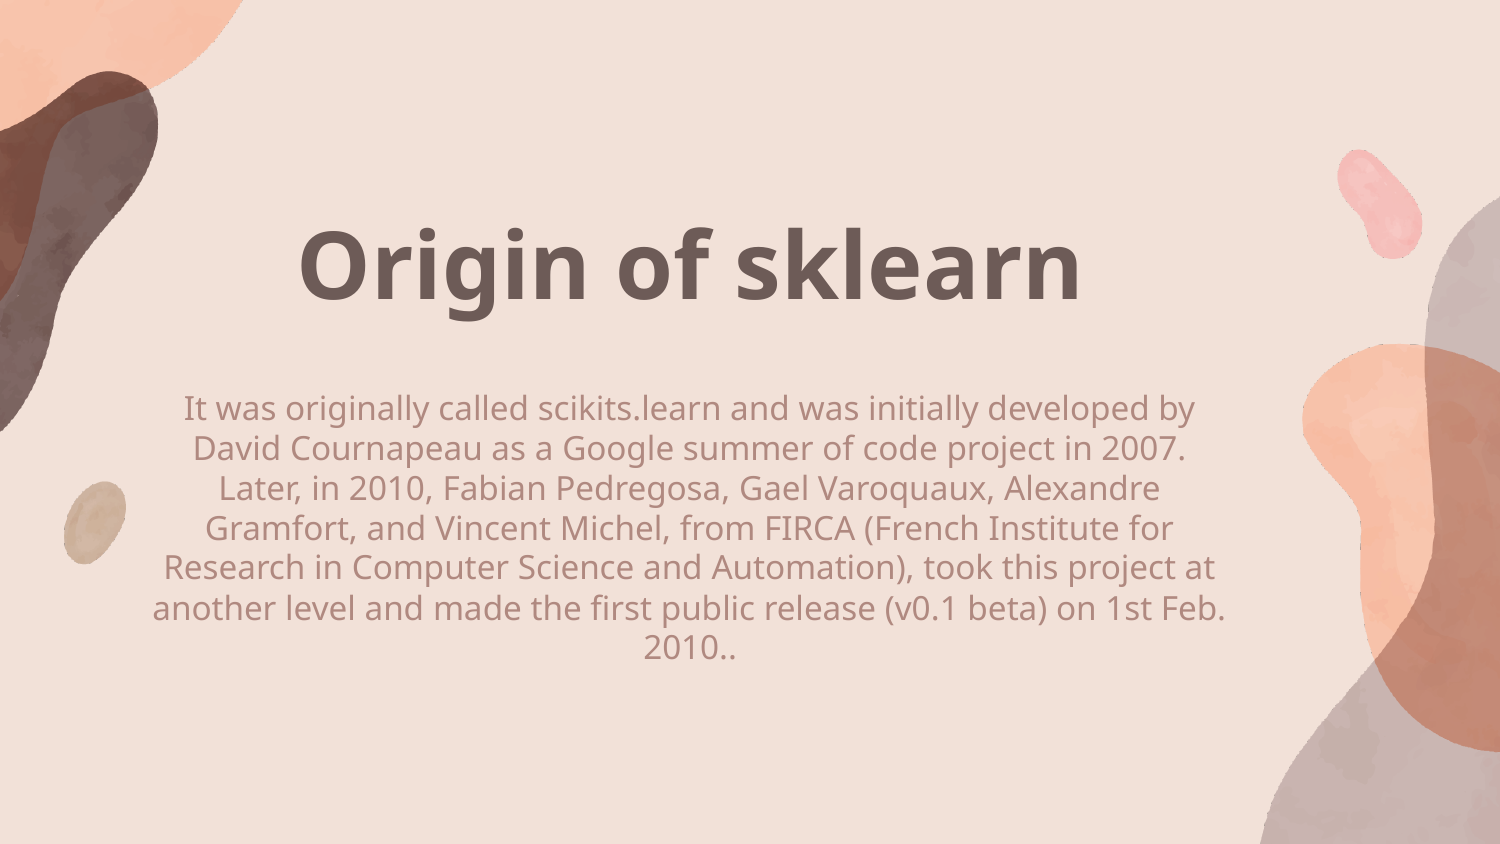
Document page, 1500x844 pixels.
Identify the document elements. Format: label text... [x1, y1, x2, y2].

picture [0, 0, 1500, 844]
subtitle It was originally called scikits.learn and was initially developed by David Cournapeau as a Google summer of code project in 2007. Later, in 2010, Fabian Pedregosa, Gael Varoquaux, Alexandre Gramfort, and Vincent Michel, from FIRCA (French Institute for Research in Computer Science and Automation), took this project at another level and made the first public release (v0.1 beta) on 1st Feb. 2010.. [134, 371, 1246, 649]
title Origin of sklearn [254, 170, 1126, 334]
